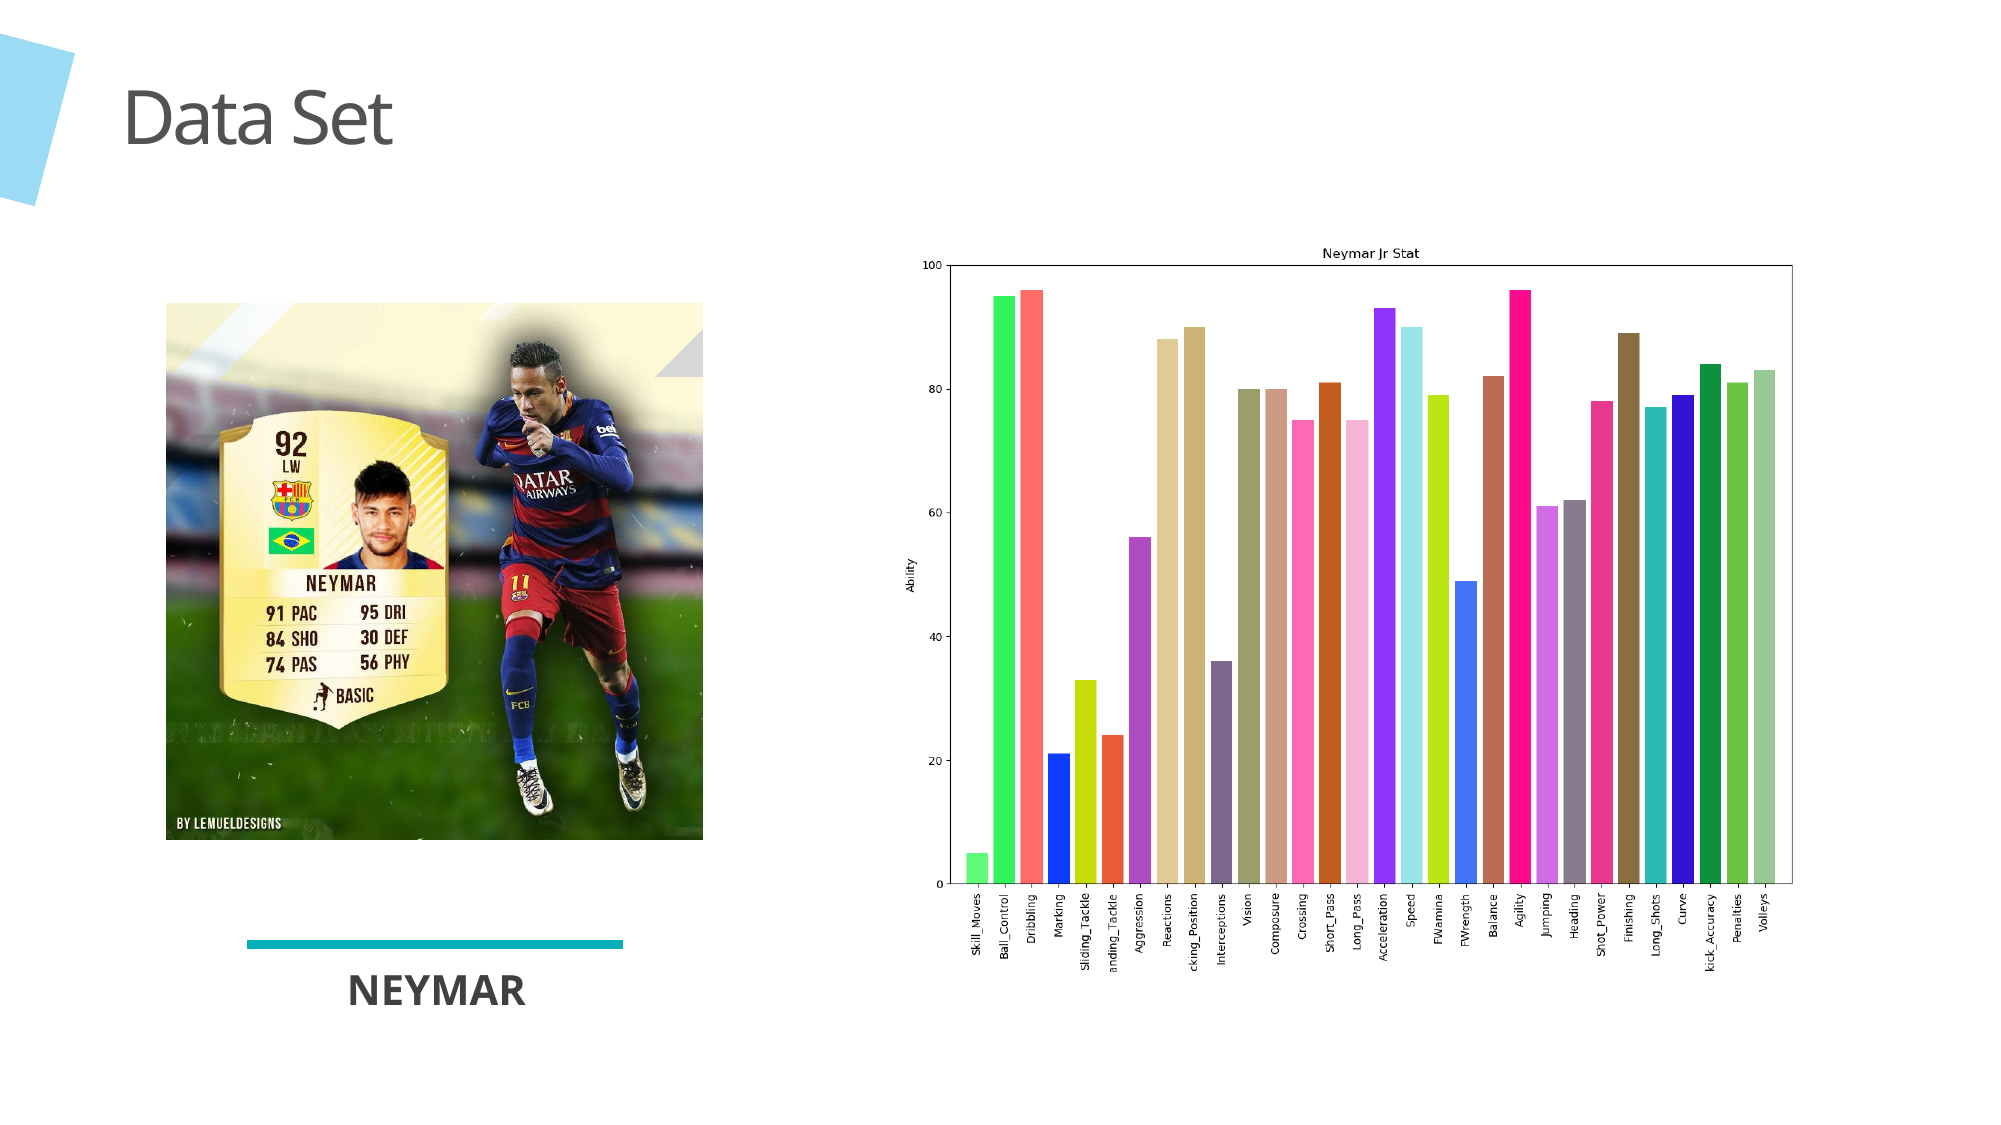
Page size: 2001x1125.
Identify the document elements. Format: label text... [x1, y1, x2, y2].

text_box Data Set [106, 62, 411, 168]
picture [786, 138, 1900, 972]
text_box [0, 32, 77, 208]
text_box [246, 944, 623, 1091]
picture [166, 303, 703, 840]
